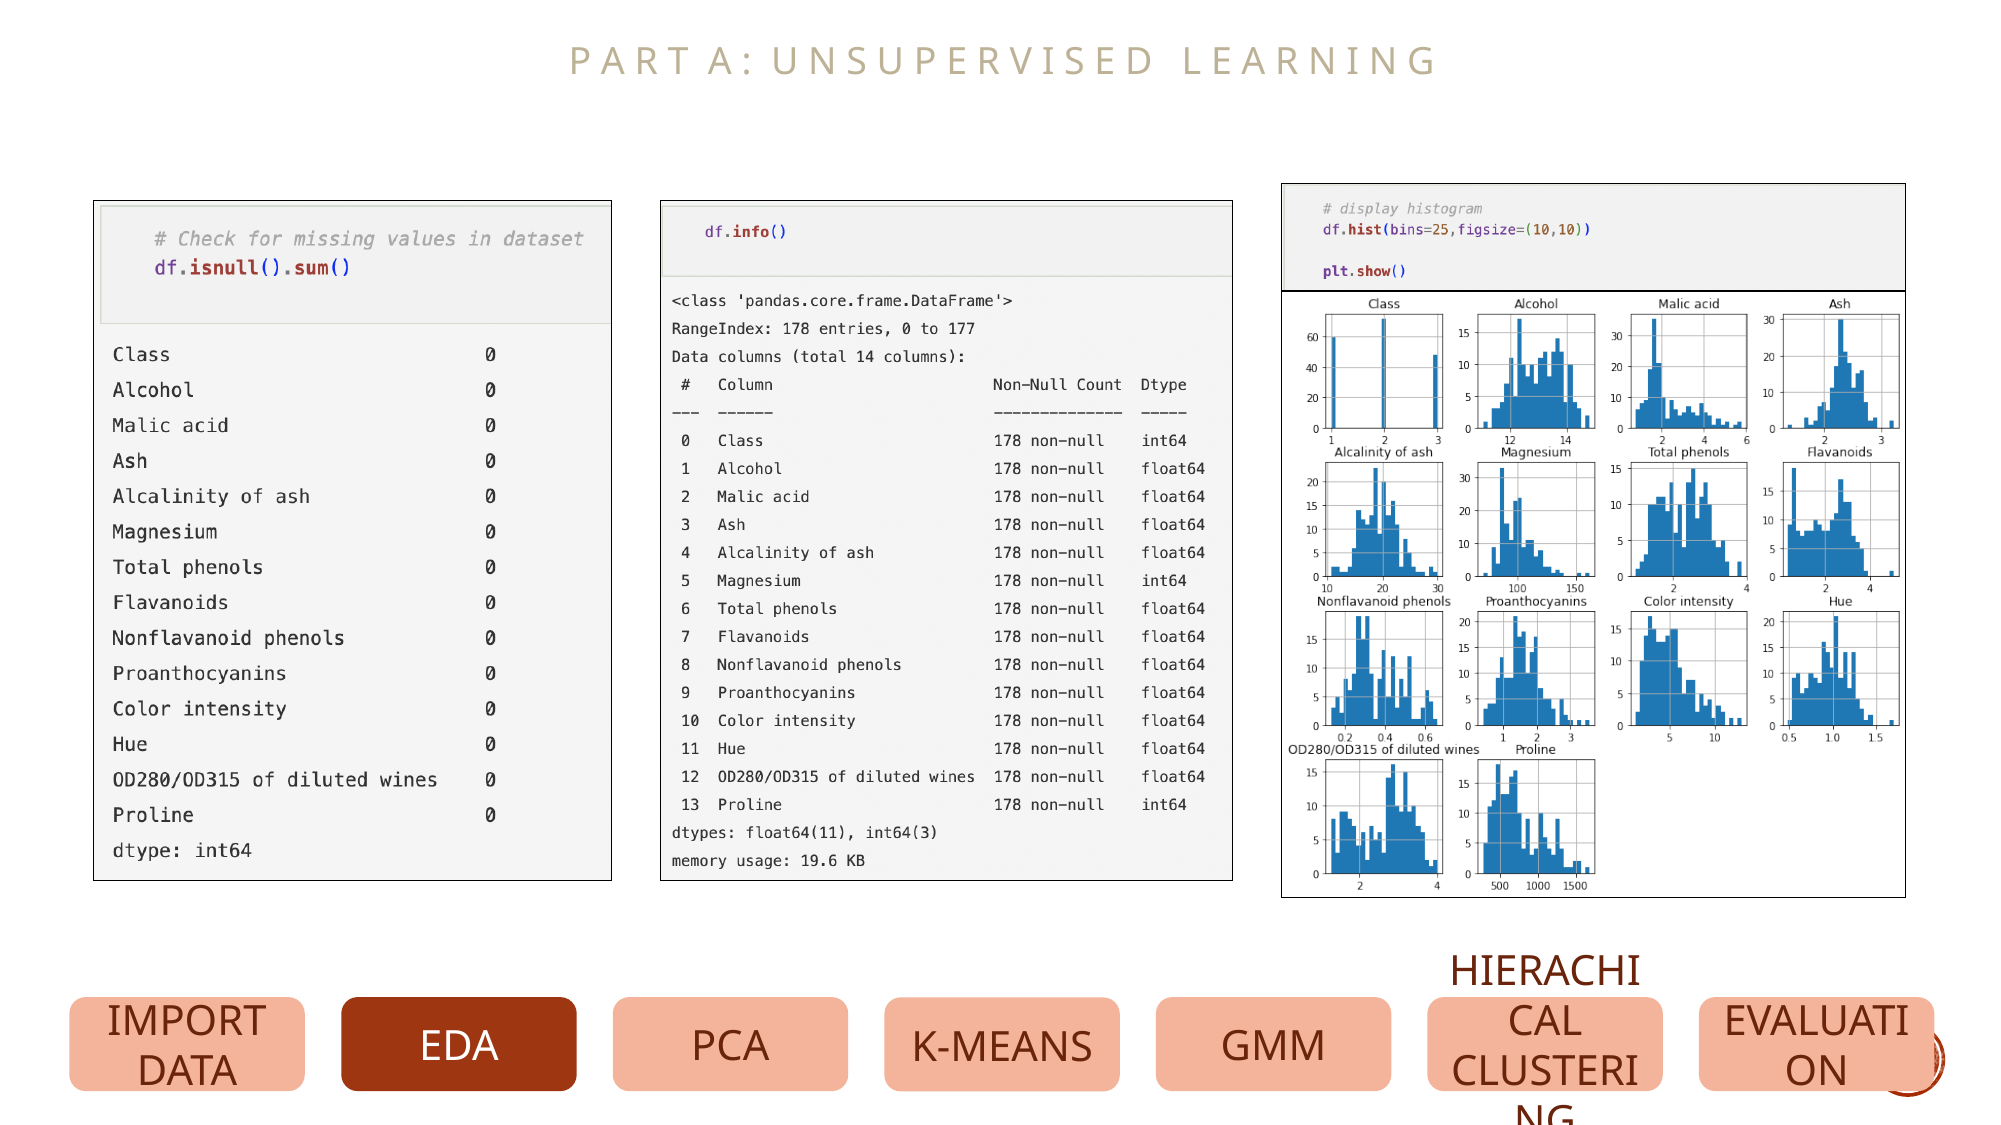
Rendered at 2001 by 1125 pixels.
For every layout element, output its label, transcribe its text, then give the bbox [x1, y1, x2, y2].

text_box P A R T A : U N S U P E R V I S E D L E A R N I N G [482, 29, 1522, 90]
text_box IMPORT DATA [69, 997, 305, 1092]
text_box PCA [612, 997, 849, 1092]
picture [93, 201, 611, 881]
text_box GMM [1155, 997, 1392, 1092]
text_box EVALUATION [1698, 997, 1935, 1092]
text_box HIERACHICAL CLUSTERING [1427, 997, 1663, 1092]
text_box K-MEANS [884, 997, 1120, 1092]
picture [661, 201, 1233, 881]
text_box EDA [341, 997, 577, 1092]
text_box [1285, 187, 1905, 896]
